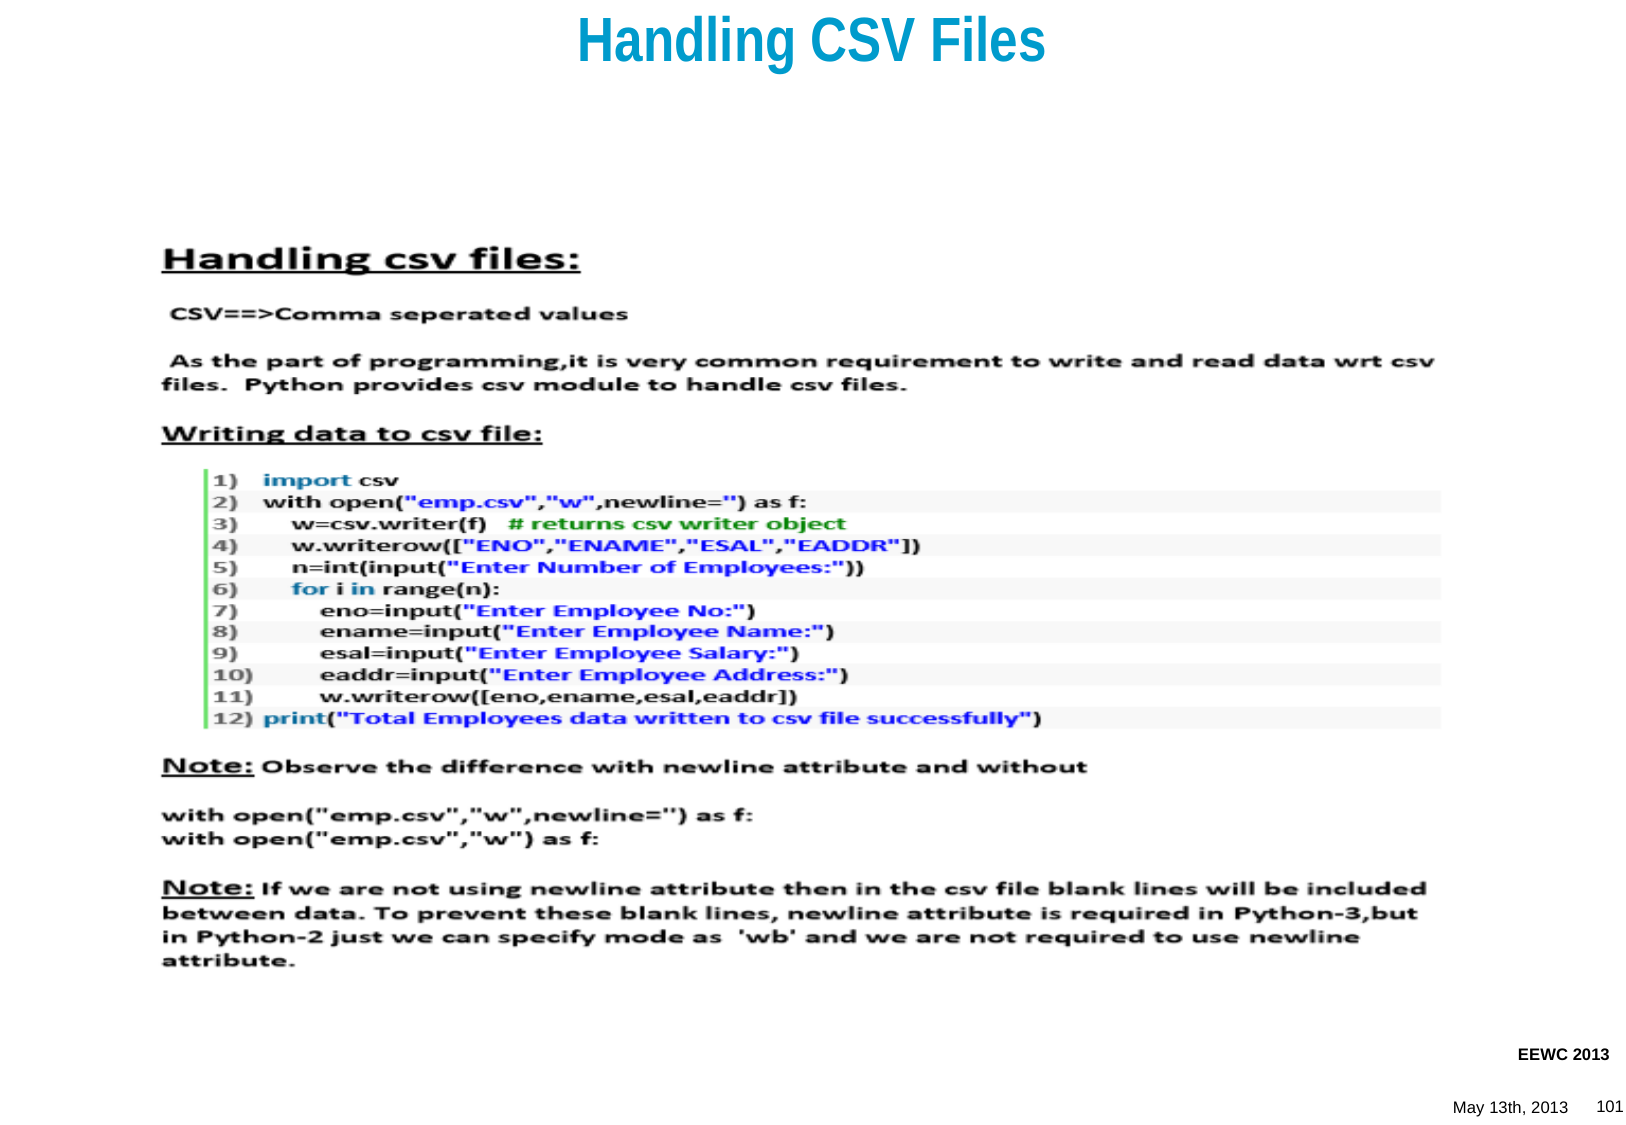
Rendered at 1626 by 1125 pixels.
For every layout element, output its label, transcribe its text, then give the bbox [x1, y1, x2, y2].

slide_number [1373, 1094, 1569, 1122]
footer EEWC 2013 [1062, 1046, 1616, 1065]
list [56, 235, 1487, 1005]
slide_number 101 [1580, 1098, 1625, 1117]
title Handling CSV Files [0, 0, 1625, 195]
